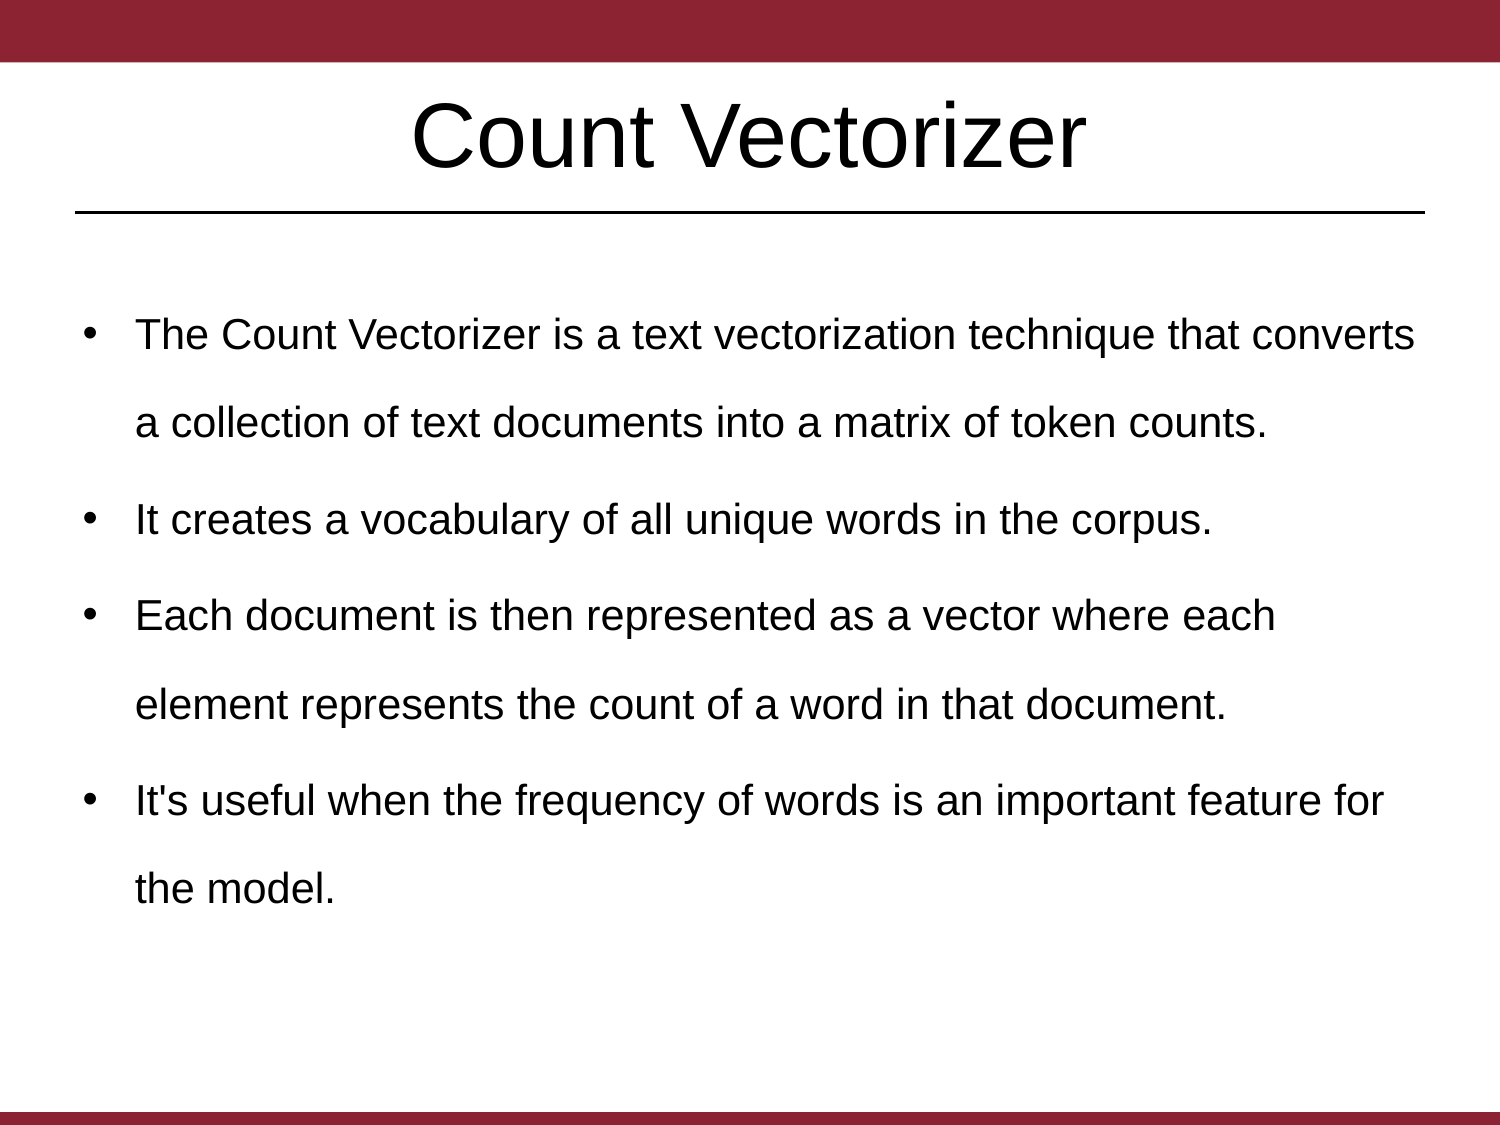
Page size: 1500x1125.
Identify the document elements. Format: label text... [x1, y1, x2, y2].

list The Count Vectorizer is a text vectorization technique that converts a collection of text documents into a matrix of token counts. It creates a vocabulary of all unique words in the corpus. Each document is then represented as a vector where each element represents the count of a word in that document. It's useful when the frequency of words is an important feature for the model. [74, 261, 1426, 1006]
title Count Vectorizer [74, 36, 1426, 226]
